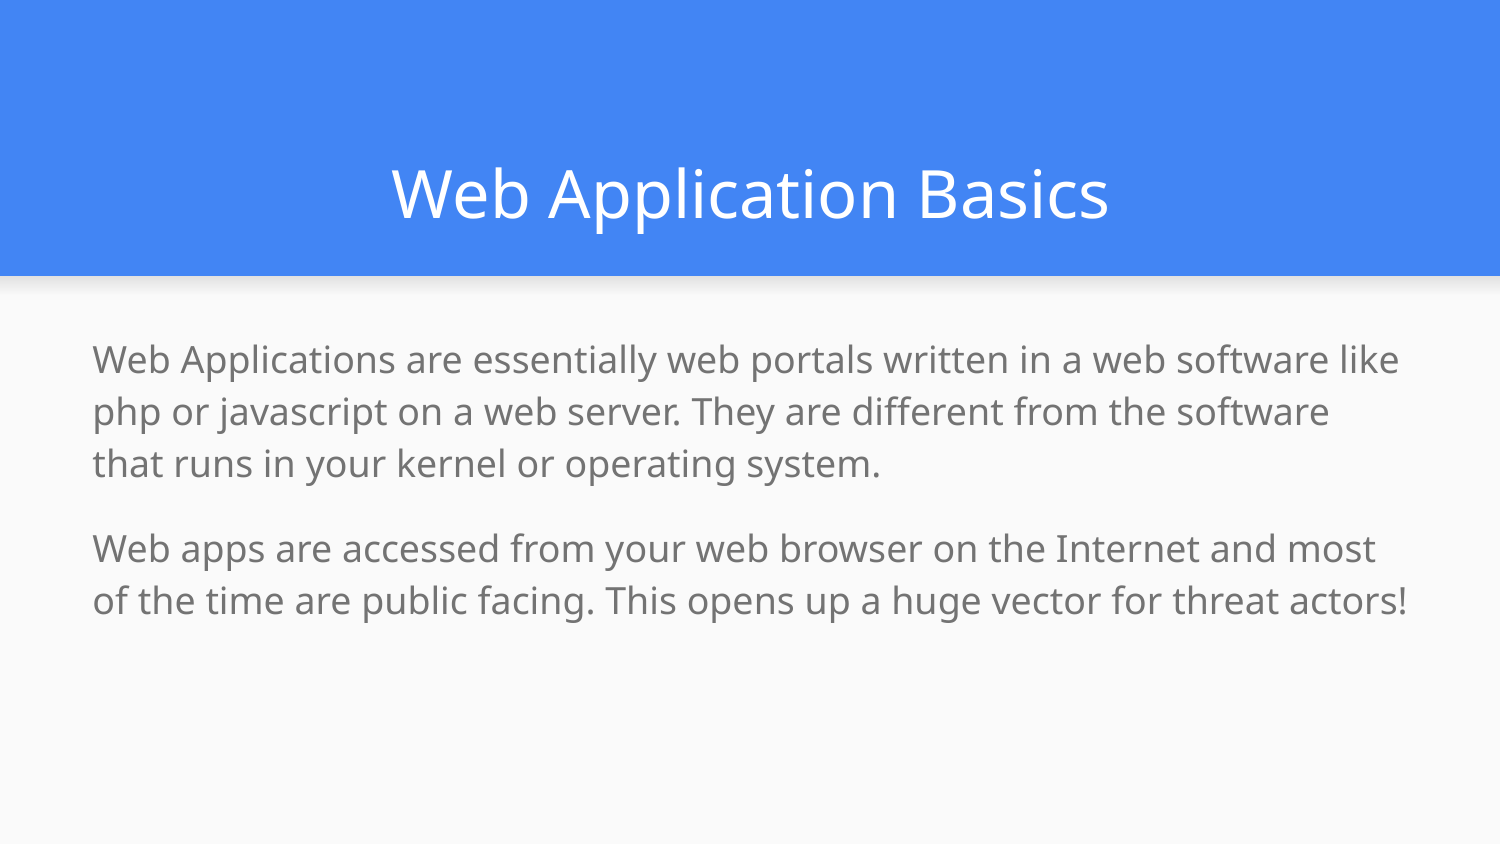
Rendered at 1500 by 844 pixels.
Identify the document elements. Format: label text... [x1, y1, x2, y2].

list Web Applications are essentially web portals written in a web software like php or javascript on a web server. They are different from the software that runs in your kernel or operating system. Web apps are accessed from your web browser on the Internet and most of the time are public facing. This opens up a huge vector for threat actors! [77, 314, 1427, 760]
title Web Application Basics [77, 121, 1427, 248]
